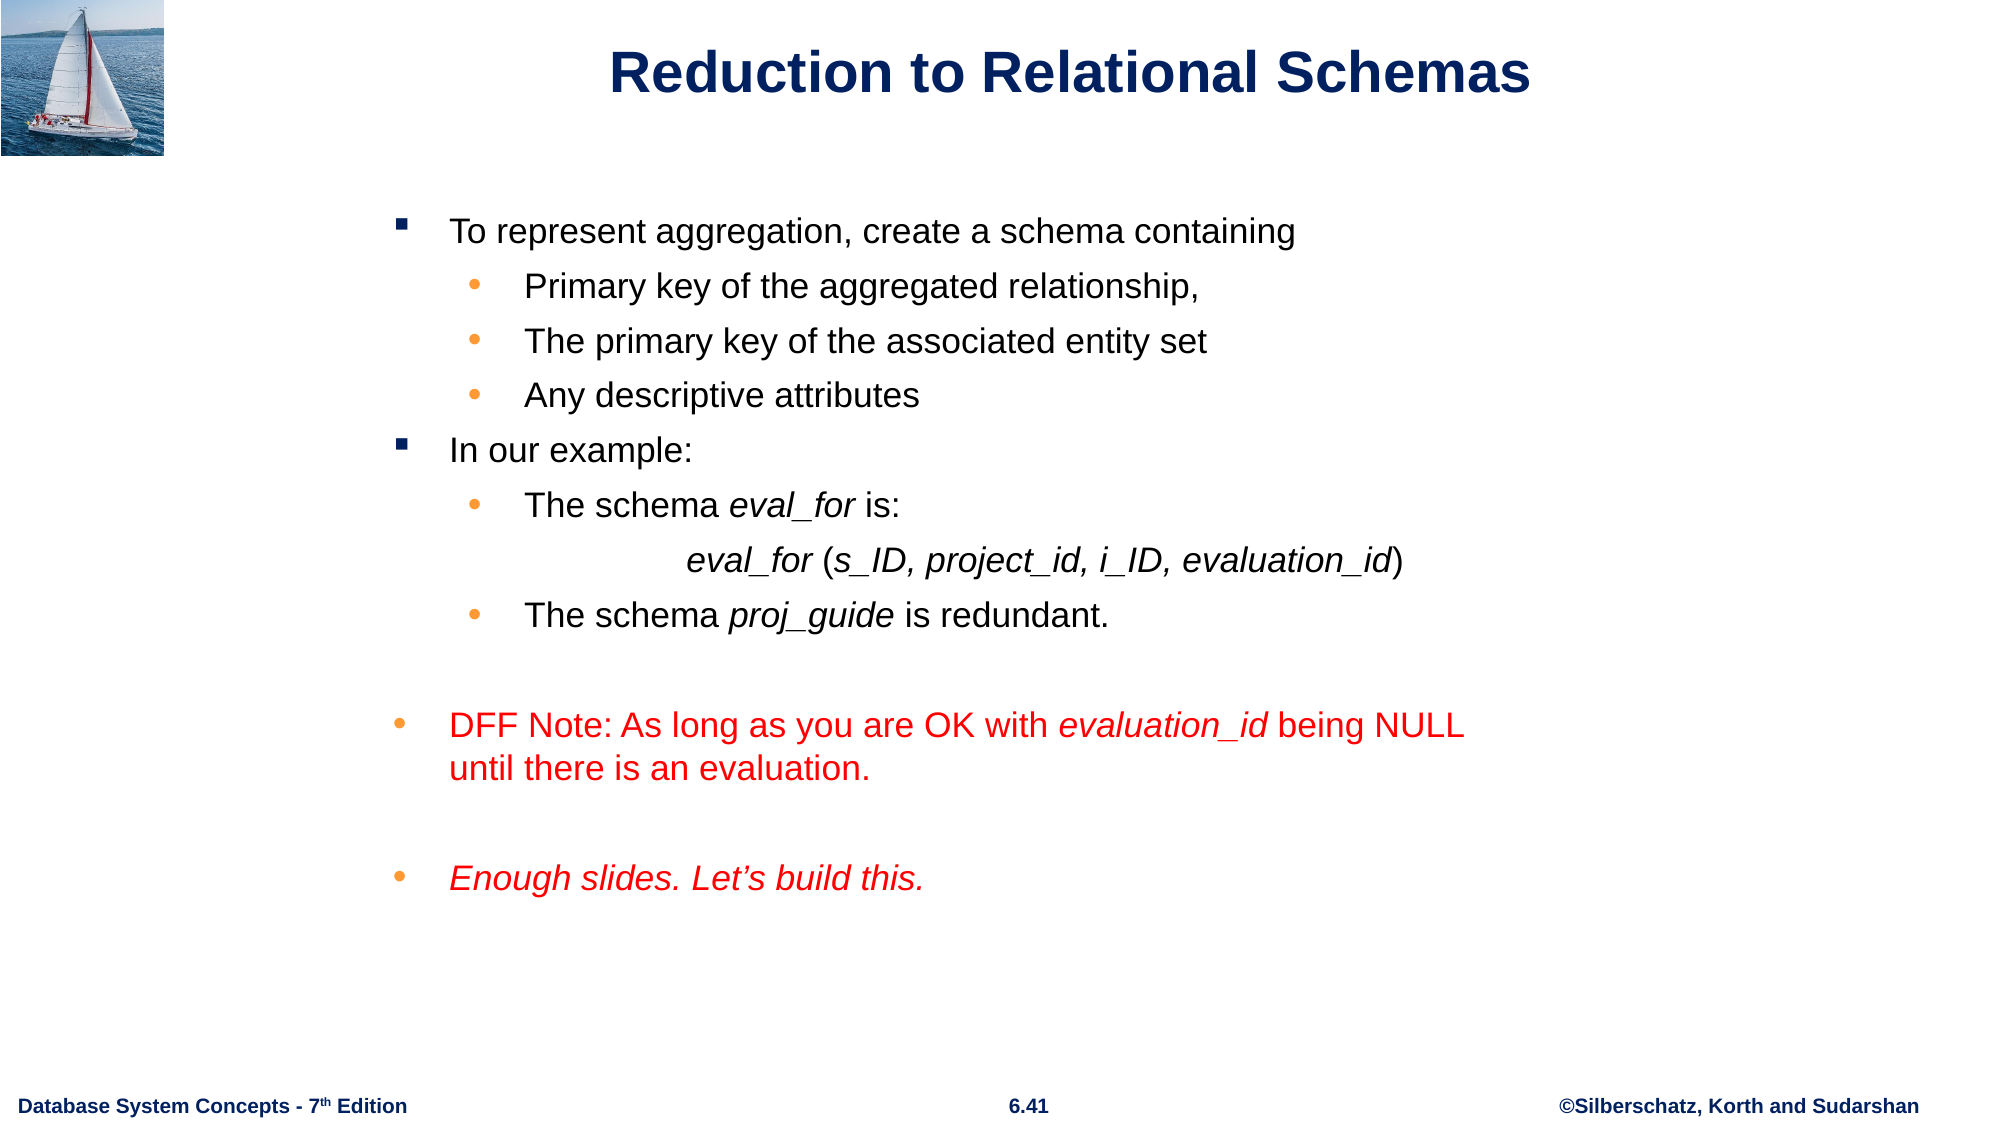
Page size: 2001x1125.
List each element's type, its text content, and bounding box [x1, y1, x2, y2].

text_box To represent aggregation, create a schema containing Primary key of the aggregated relationship, The primary key of the associated entity set Any descriptive attributes In our example: The schema eval_for is: eval_for (s_ID, project_id, i_ID, evaluation_id) The schema proj_guide is redundant. DFF Note: As long as you are OK with evaluation_id being NULL until there is an evaluation. Enough slides. Let’s build this. [378, 200, 1639, 1028]
title Reduction to Relational Schemas [404, 0, 1739, 113]
picture [1, 0, 164, 156]
